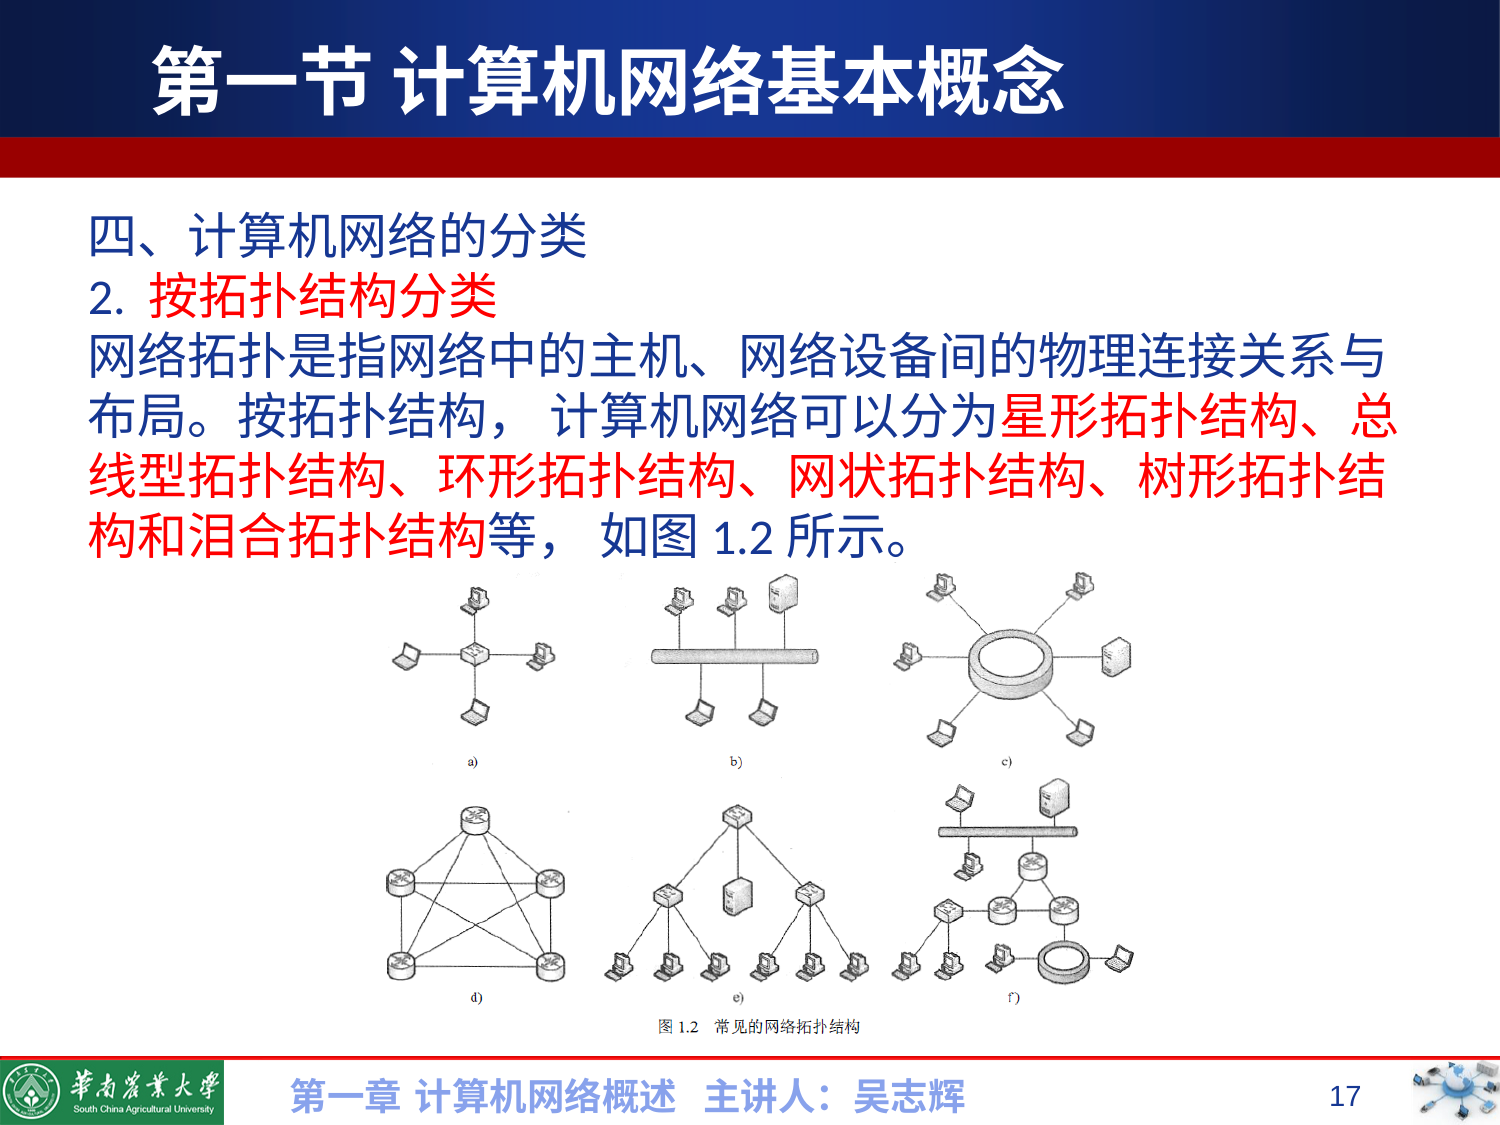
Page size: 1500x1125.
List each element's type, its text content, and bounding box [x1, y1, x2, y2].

title 第一节 计算机网络基本概念 [149, 34, 1351, 117]
picture [0, 1056, 1500, 1125]
picture [374, 562, 1151, 1052]
list 四、计算机网络的分类 2. 按拓扑结构分类 网络拓扑是指网络中的主机、网络设备间的物理连接关系与布局。按拓扑结构， 计算机网络可以分为星形拓扑结构、总线型拓扑结构、环形拓扑结构、网状拓扑结构、树形拓扑结 构和泪合拓扑结构等， 如图1.2所示。 [87, 204, 1413, 569]
footer 第一章 计算机网络概述 主讲人：吴志辉 [287, 1072, 1137, 1115]
picture [0, 0, 1500, 137]
slide_number 17 [1325, 1077, 1401, 1113]
